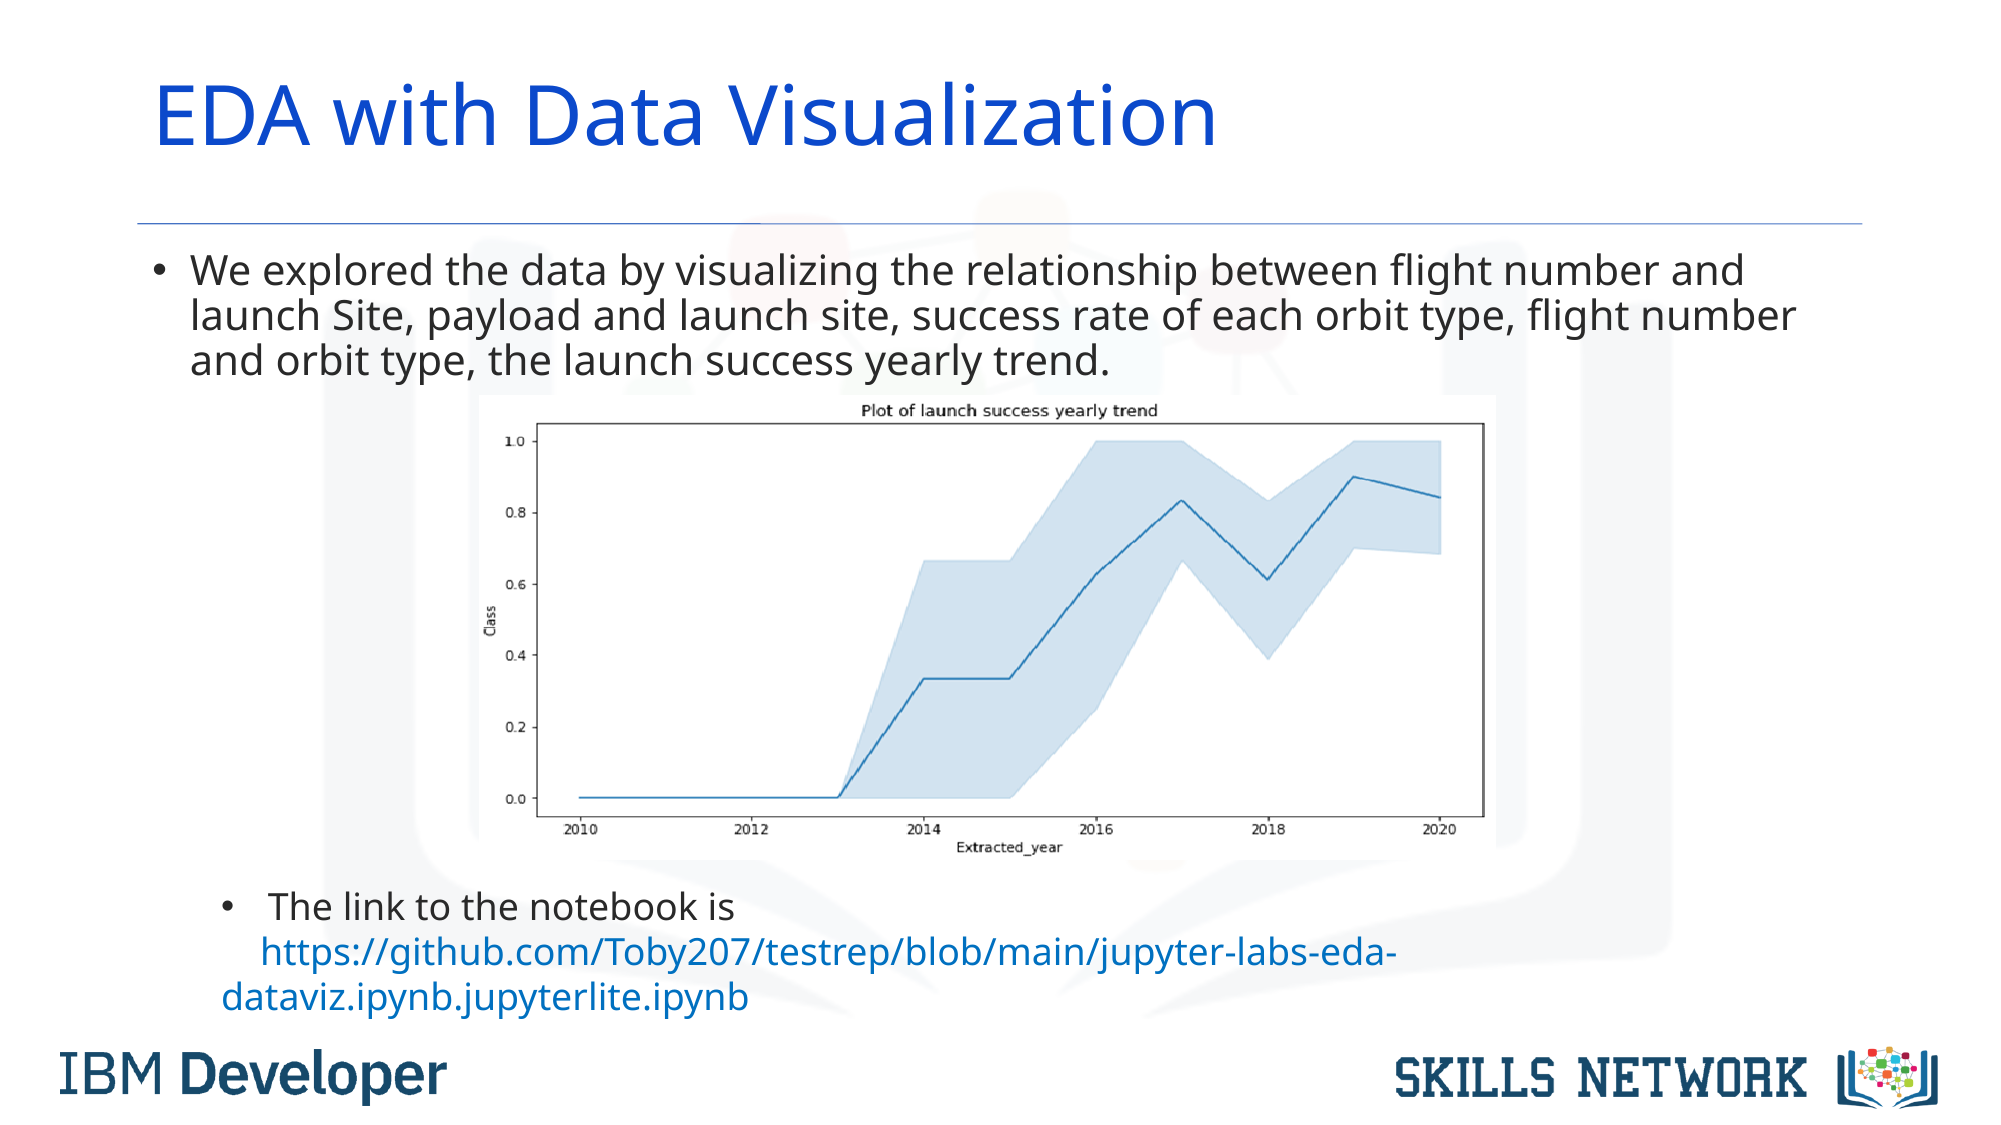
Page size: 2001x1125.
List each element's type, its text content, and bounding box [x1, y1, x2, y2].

text_box The link to the notebook is https://github.com/Toby207/testrep/blob/main/jupyter-labs-eda-dataviz.ipynb.jupyterlite.ipynb [206, 875, 1932, 1026]
list We explored the data by visualizing the relationship between flight number and launch Site, payload and launch site, success rate of each orbit type, flight number and orbit type, the launch success yearly trend. [137, 241, 1886, 1014]
picture [55, 1045, 459, 1108]
title EDA with Data Visualization [137, 59, 1863, 241]
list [478, 395, 1496, 860]
picture [1390, 1045, 1945, 1111]
